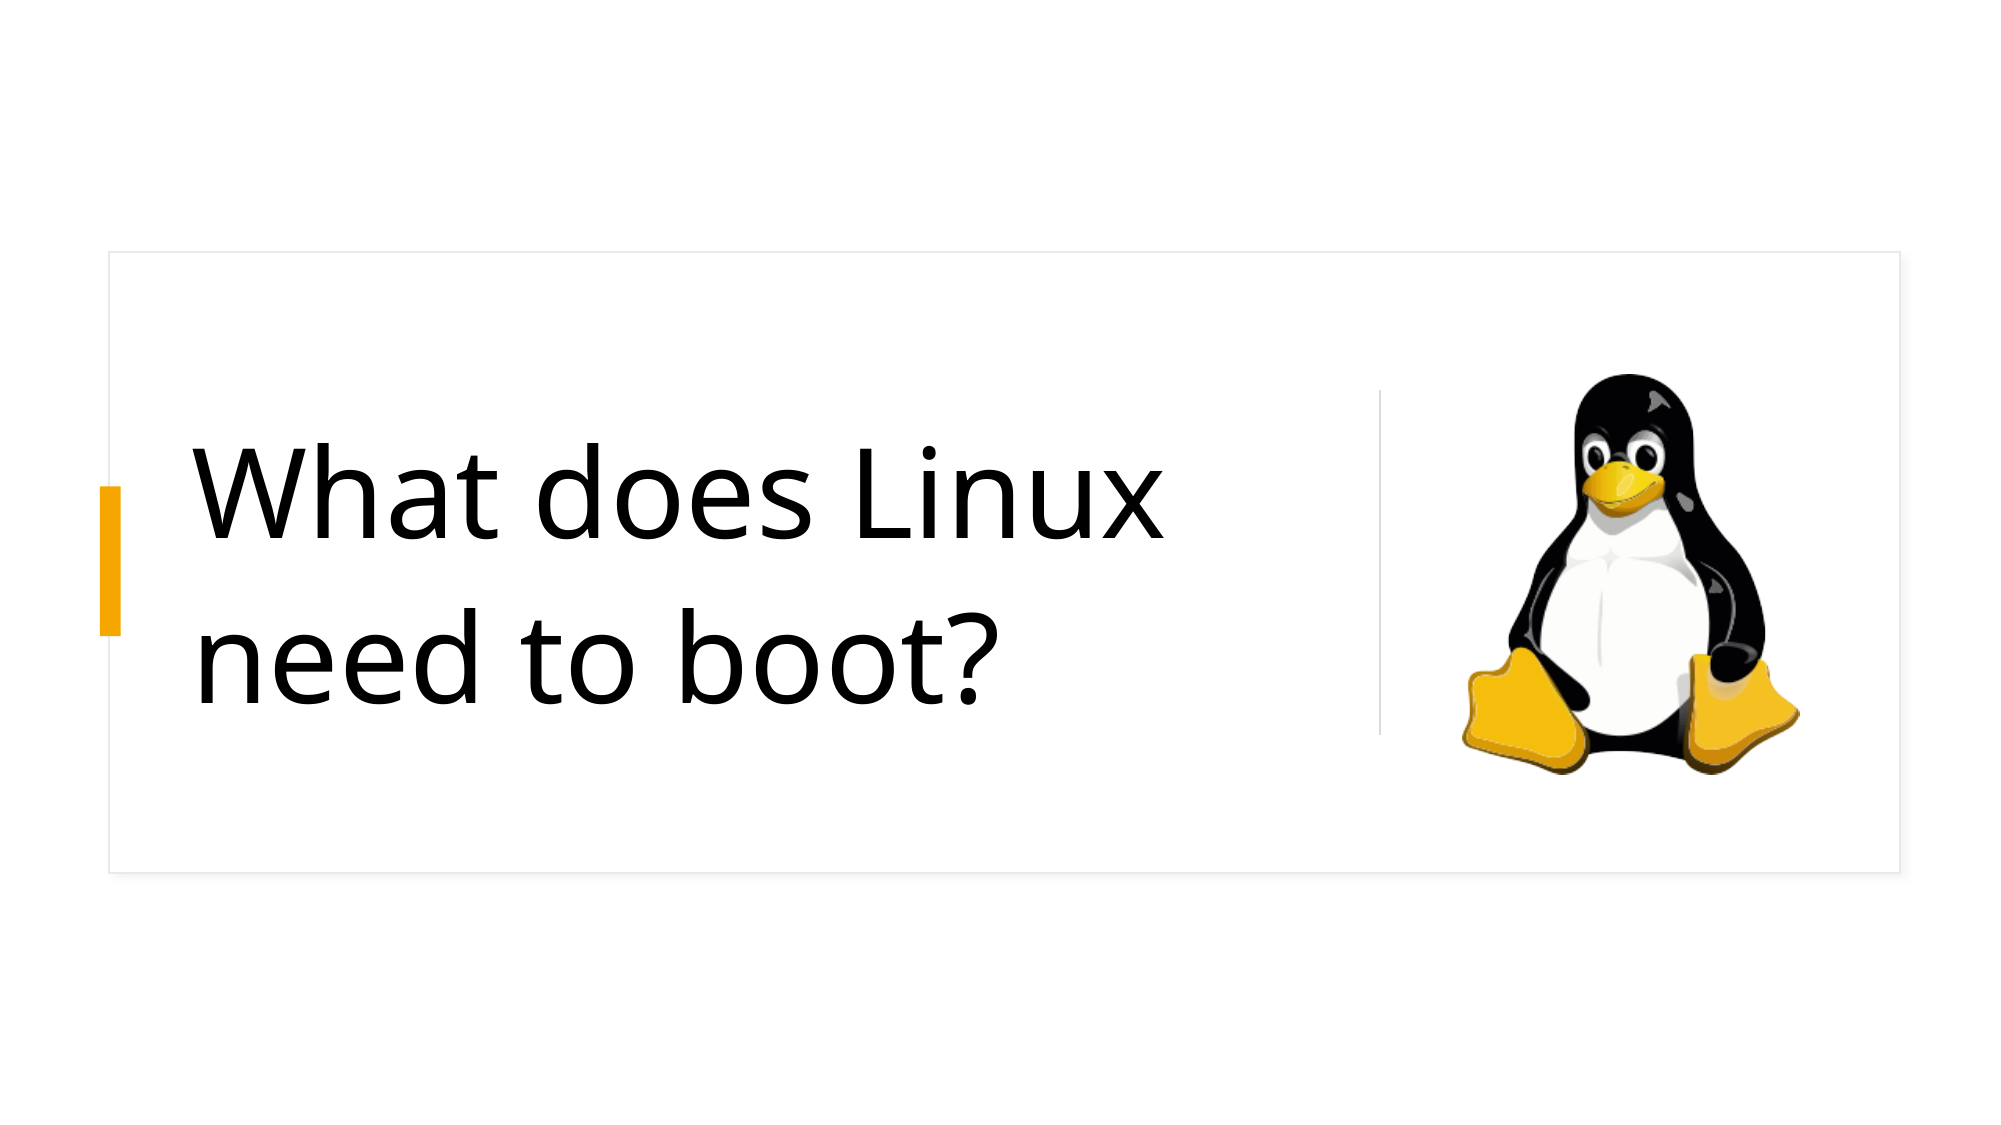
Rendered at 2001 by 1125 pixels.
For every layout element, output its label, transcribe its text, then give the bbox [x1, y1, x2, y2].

text_box What does Linux need to boot? [176, 318, 1328, 809]
picture [1462, 374, 1800, 775]
